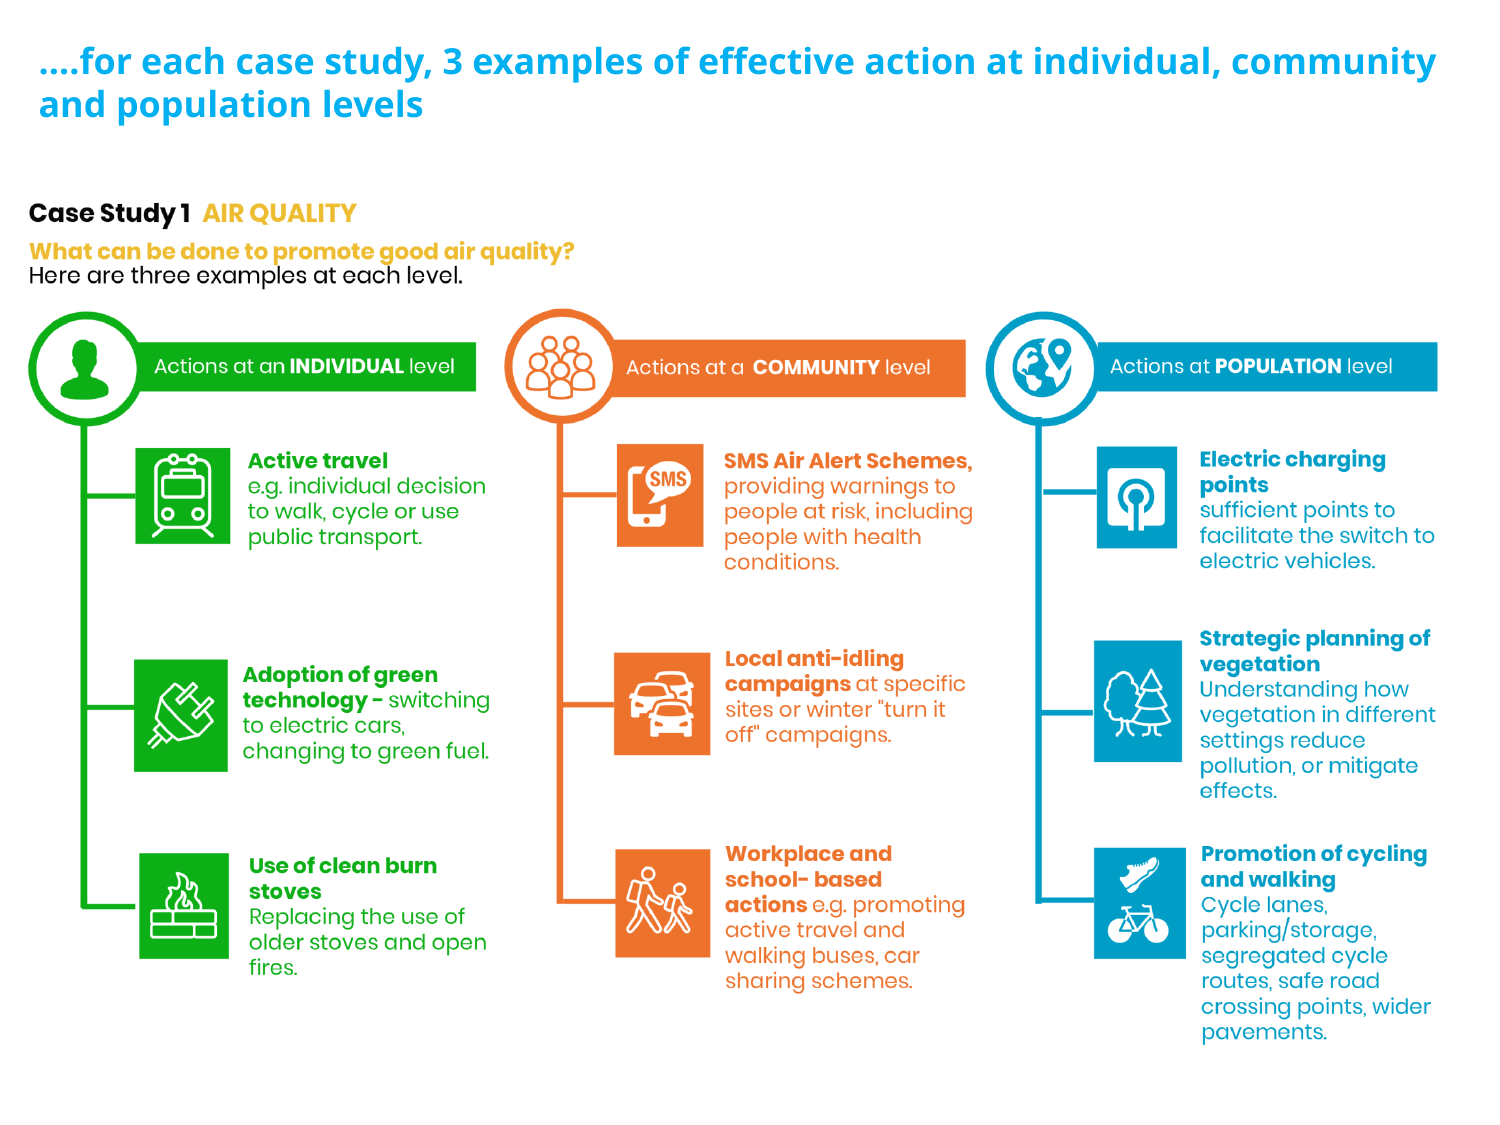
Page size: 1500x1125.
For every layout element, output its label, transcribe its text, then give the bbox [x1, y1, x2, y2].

picture [0, 184, 1500, 1071]
title ….for each case study, 3 examples of effective action at individual, community and population levels [23, 30, 1477, 133]
